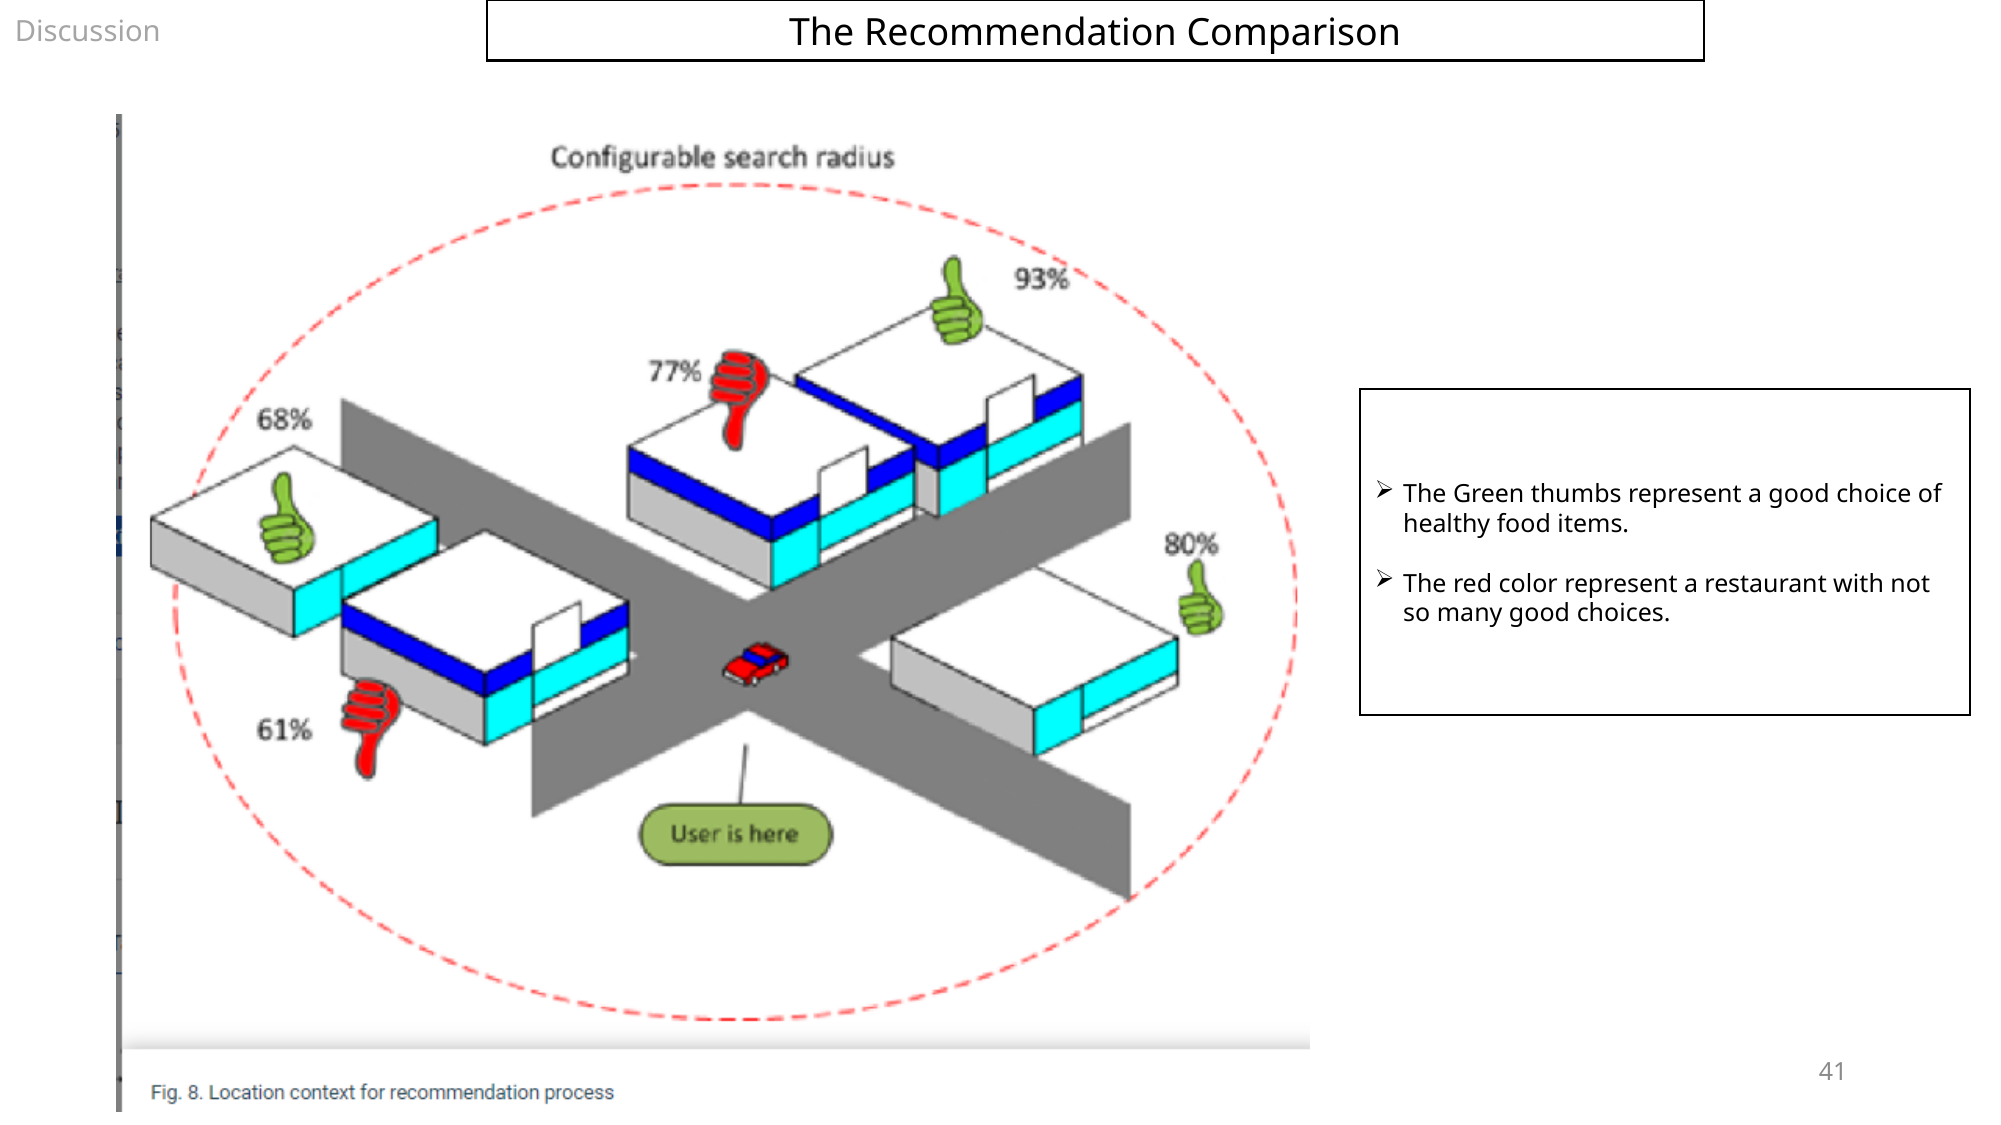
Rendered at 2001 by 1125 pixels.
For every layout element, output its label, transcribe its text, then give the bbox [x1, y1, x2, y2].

slide_number 41 [1412, 1042, 1863, 1103]
text_box The Green thumbs represent a good choice of healthy food items. The red color represent a restaurant with not so many good choices. [1359, 388, 1971, 716]
text_box The Recommendation Comparison [486, 0, 1705, 62]
picture [116, 114, 1310, 1112]
text_box Discussion [0, 0, 471, 61]
